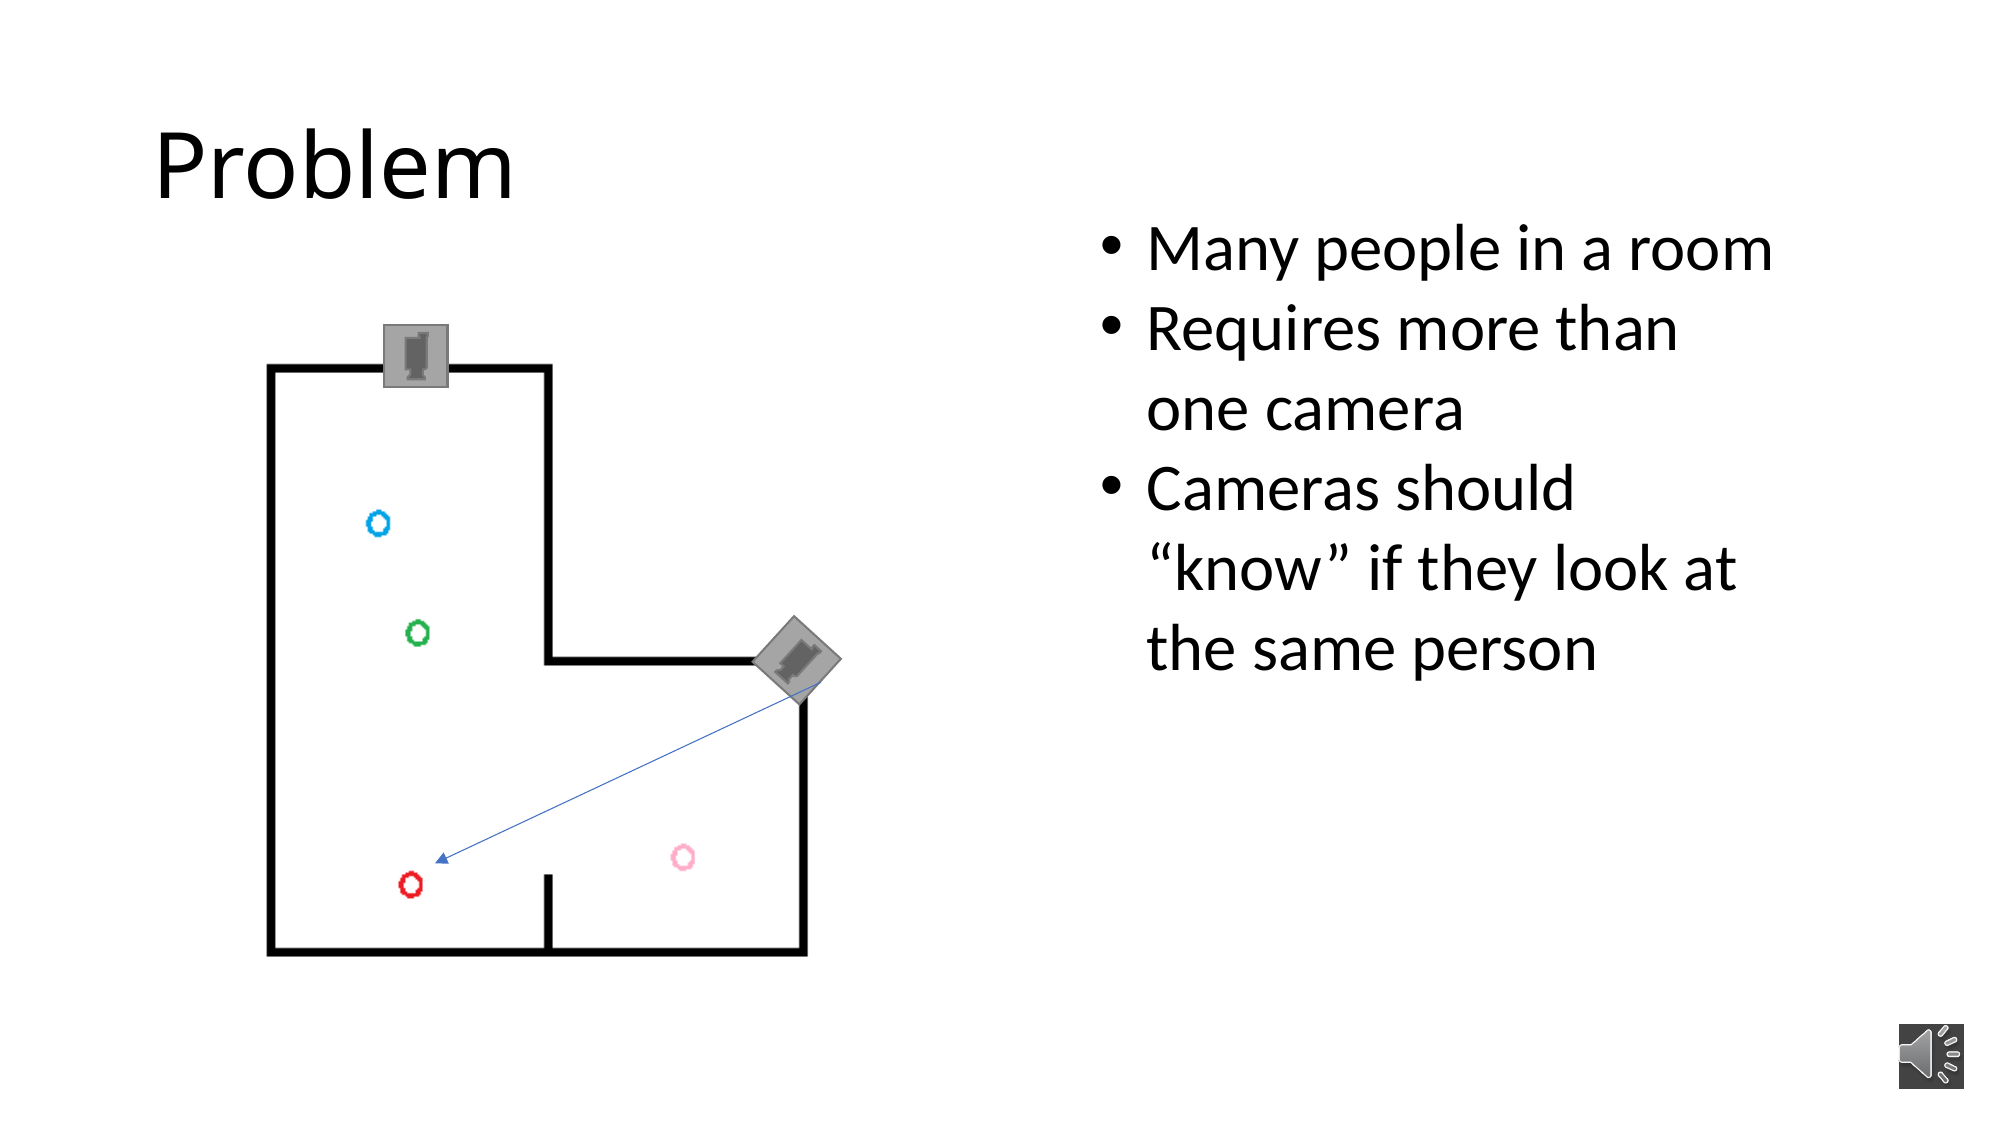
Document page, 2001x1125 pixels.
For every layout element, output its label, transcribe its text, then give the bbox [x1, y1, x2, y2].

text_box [434, 682, 776, 864]
text_box Many people in a room Requires more than one camera Cameras should “know” if they look at the same person [1084, 196, 1805, 692]
picture [137, 248, 969, 1022]
title Problem [137, 59, 1863, 278]
picture [1897, 1022, 1965, 1090]
